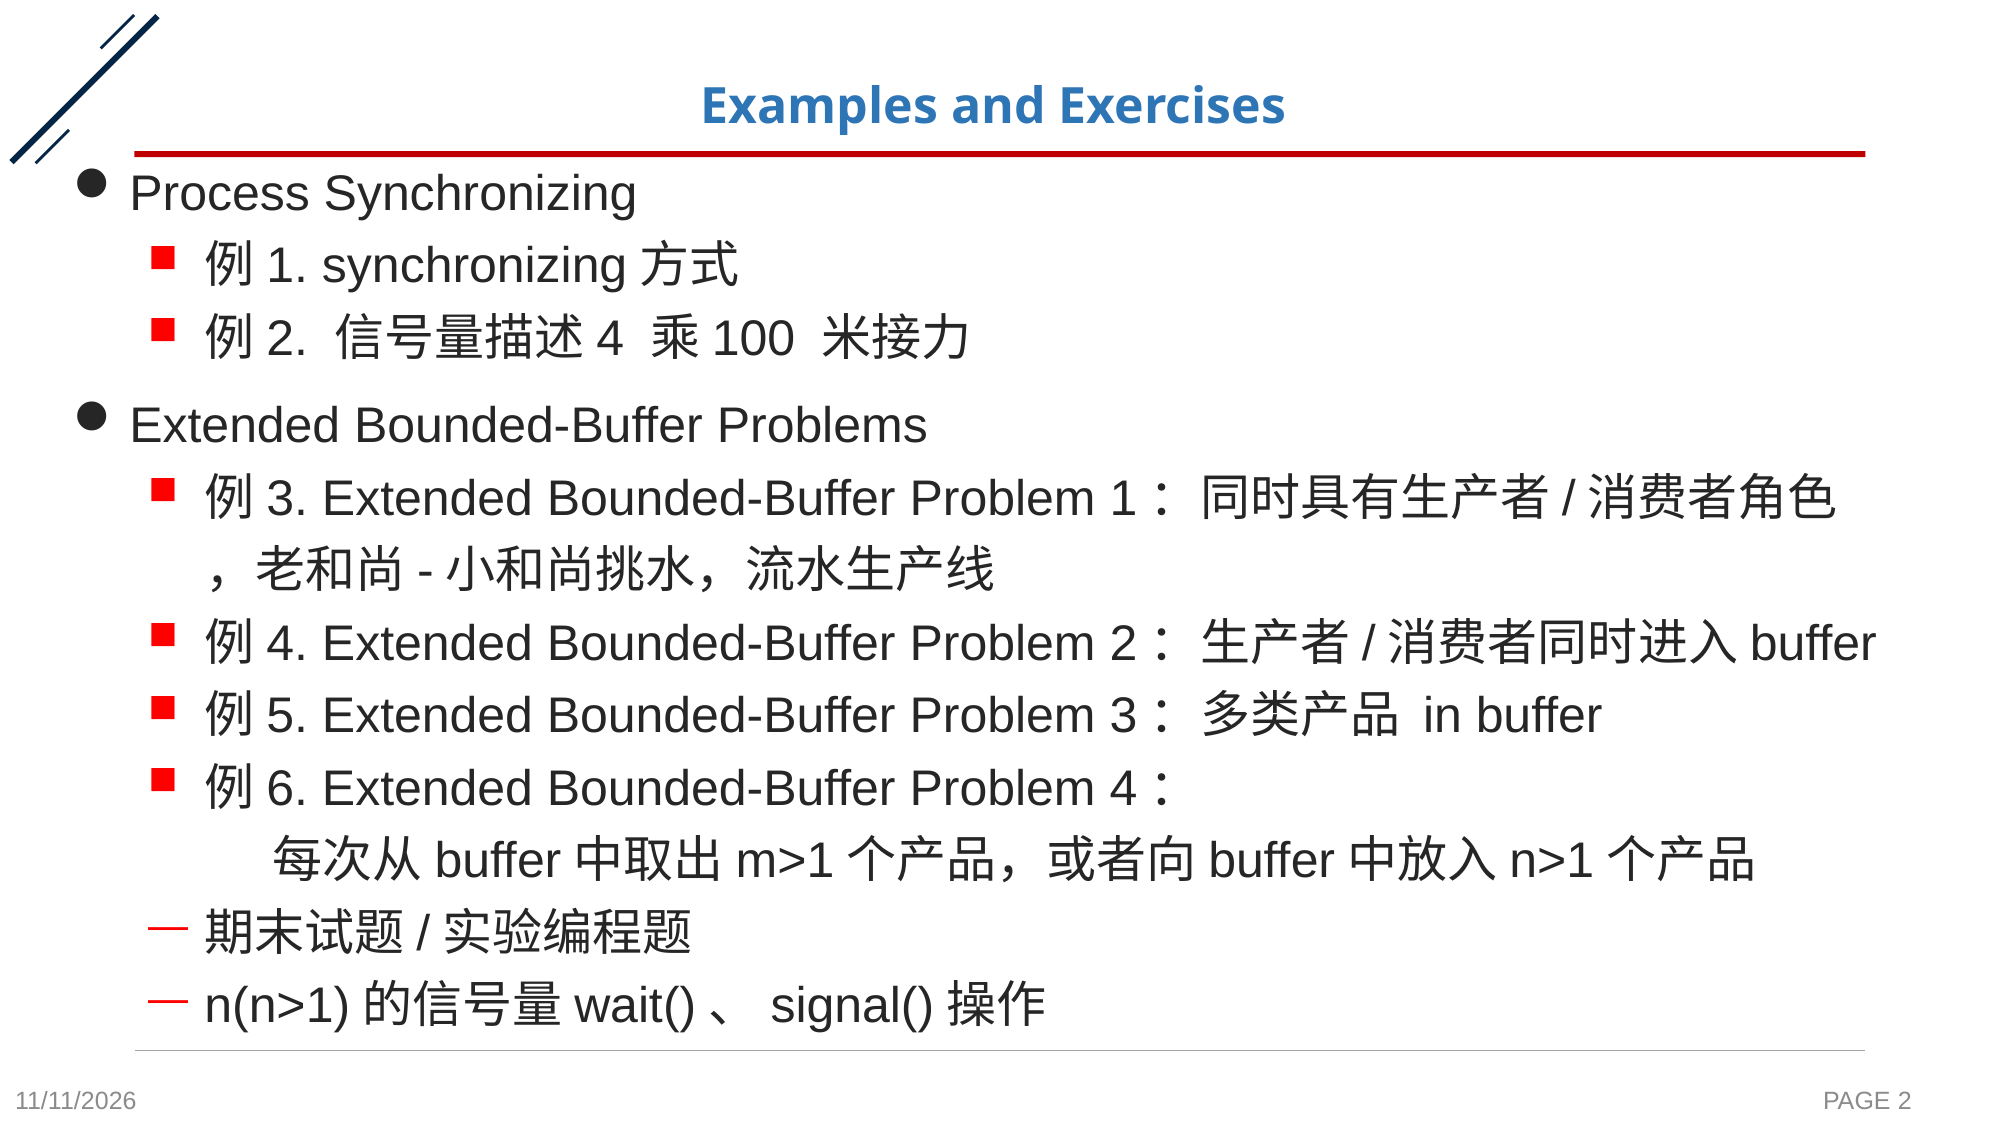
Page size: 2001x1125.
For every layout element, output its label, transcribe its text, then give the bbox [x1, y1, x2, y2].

slide_number PAGE 2 [1808, 1073, 2000, 1125]
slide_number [0, 1073, 178, 1125]
title Examples and Exercises [134, 59, 1866, 150]
